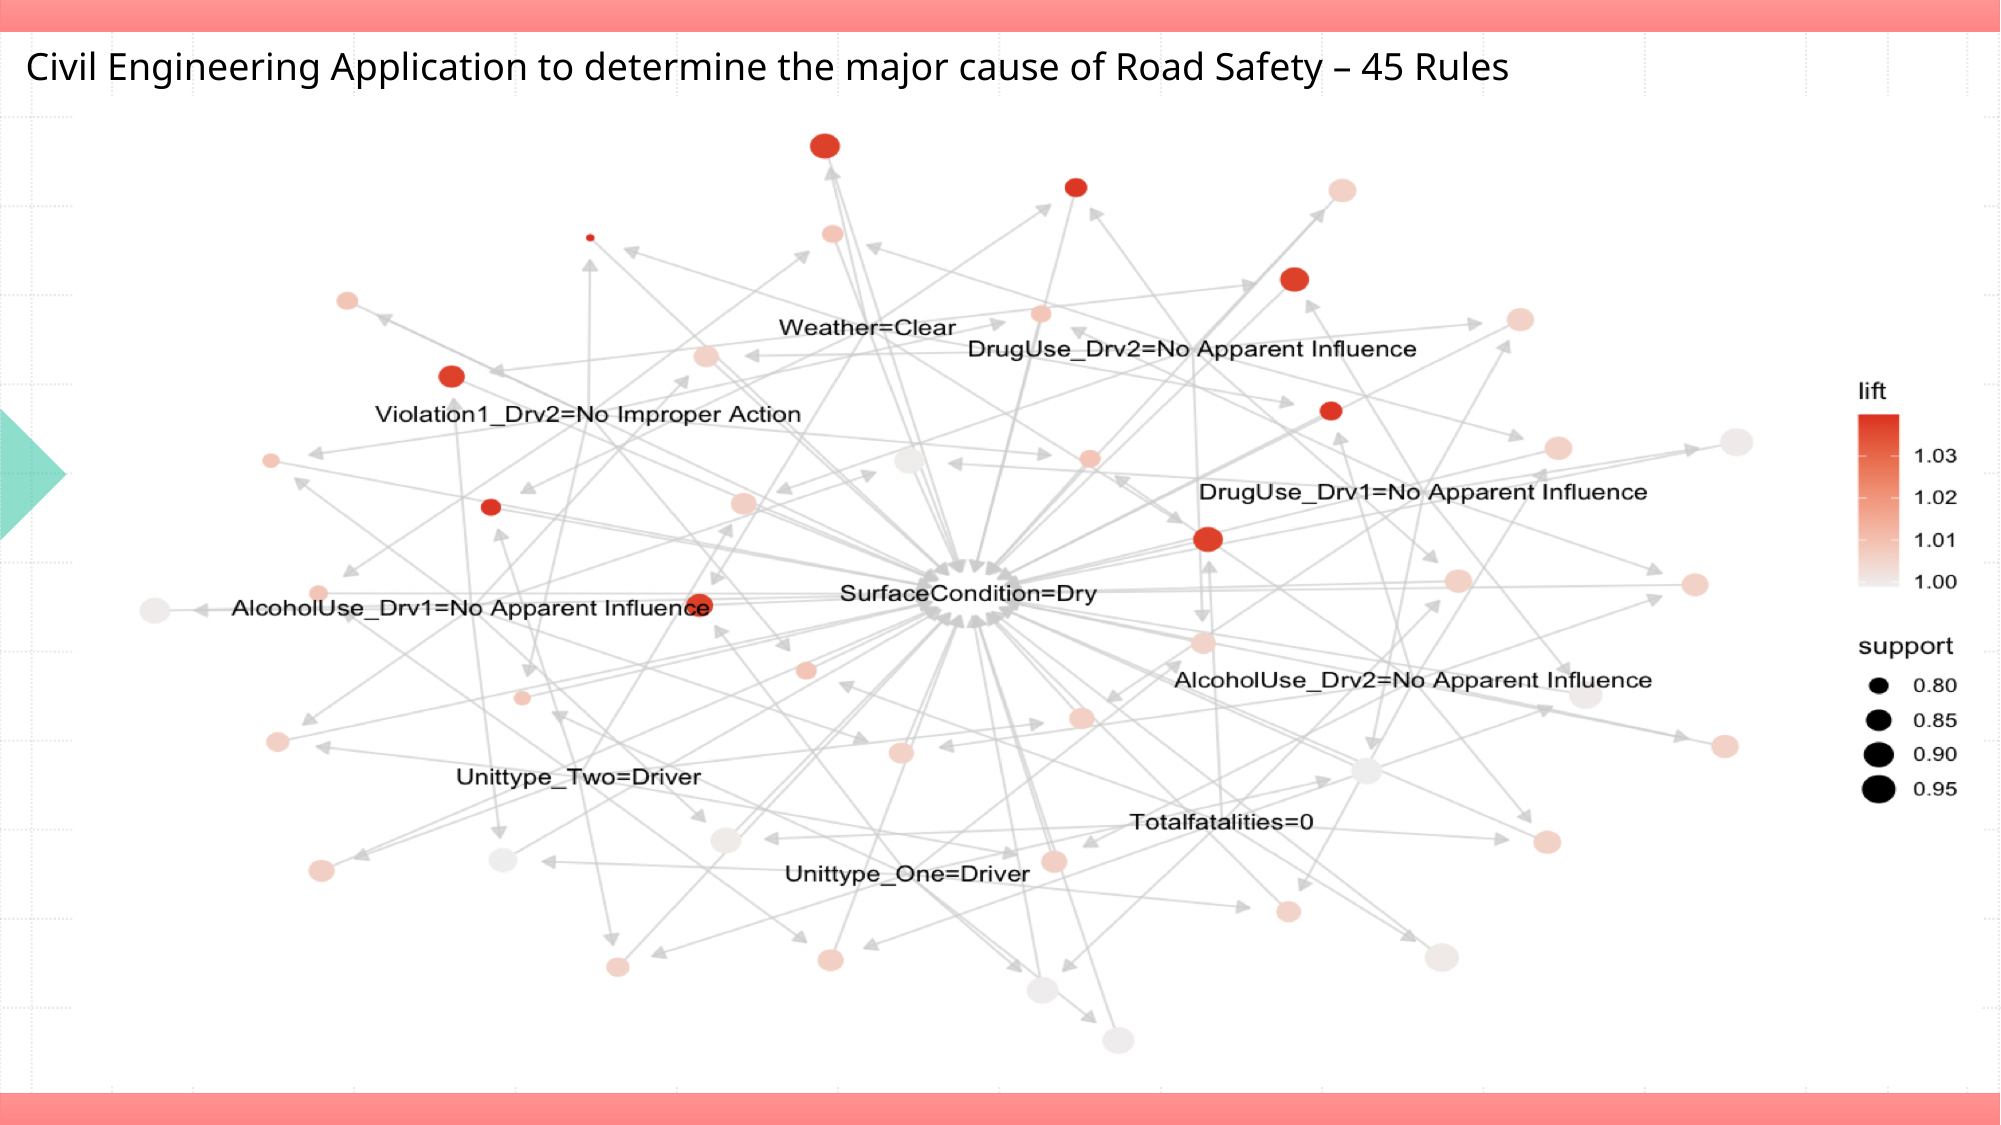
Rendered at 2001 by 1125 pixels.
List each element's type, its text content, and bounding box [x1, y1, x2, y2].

text_box Civil Engineering Application to determine the major cause of Road Safety – 45 Rules [10, 35, 1982, 96]
picture [73, 95, 1982, 1086]
text_box [0, 1093, 2000, 1125]
text_box [0, 0, 2000, 32]
